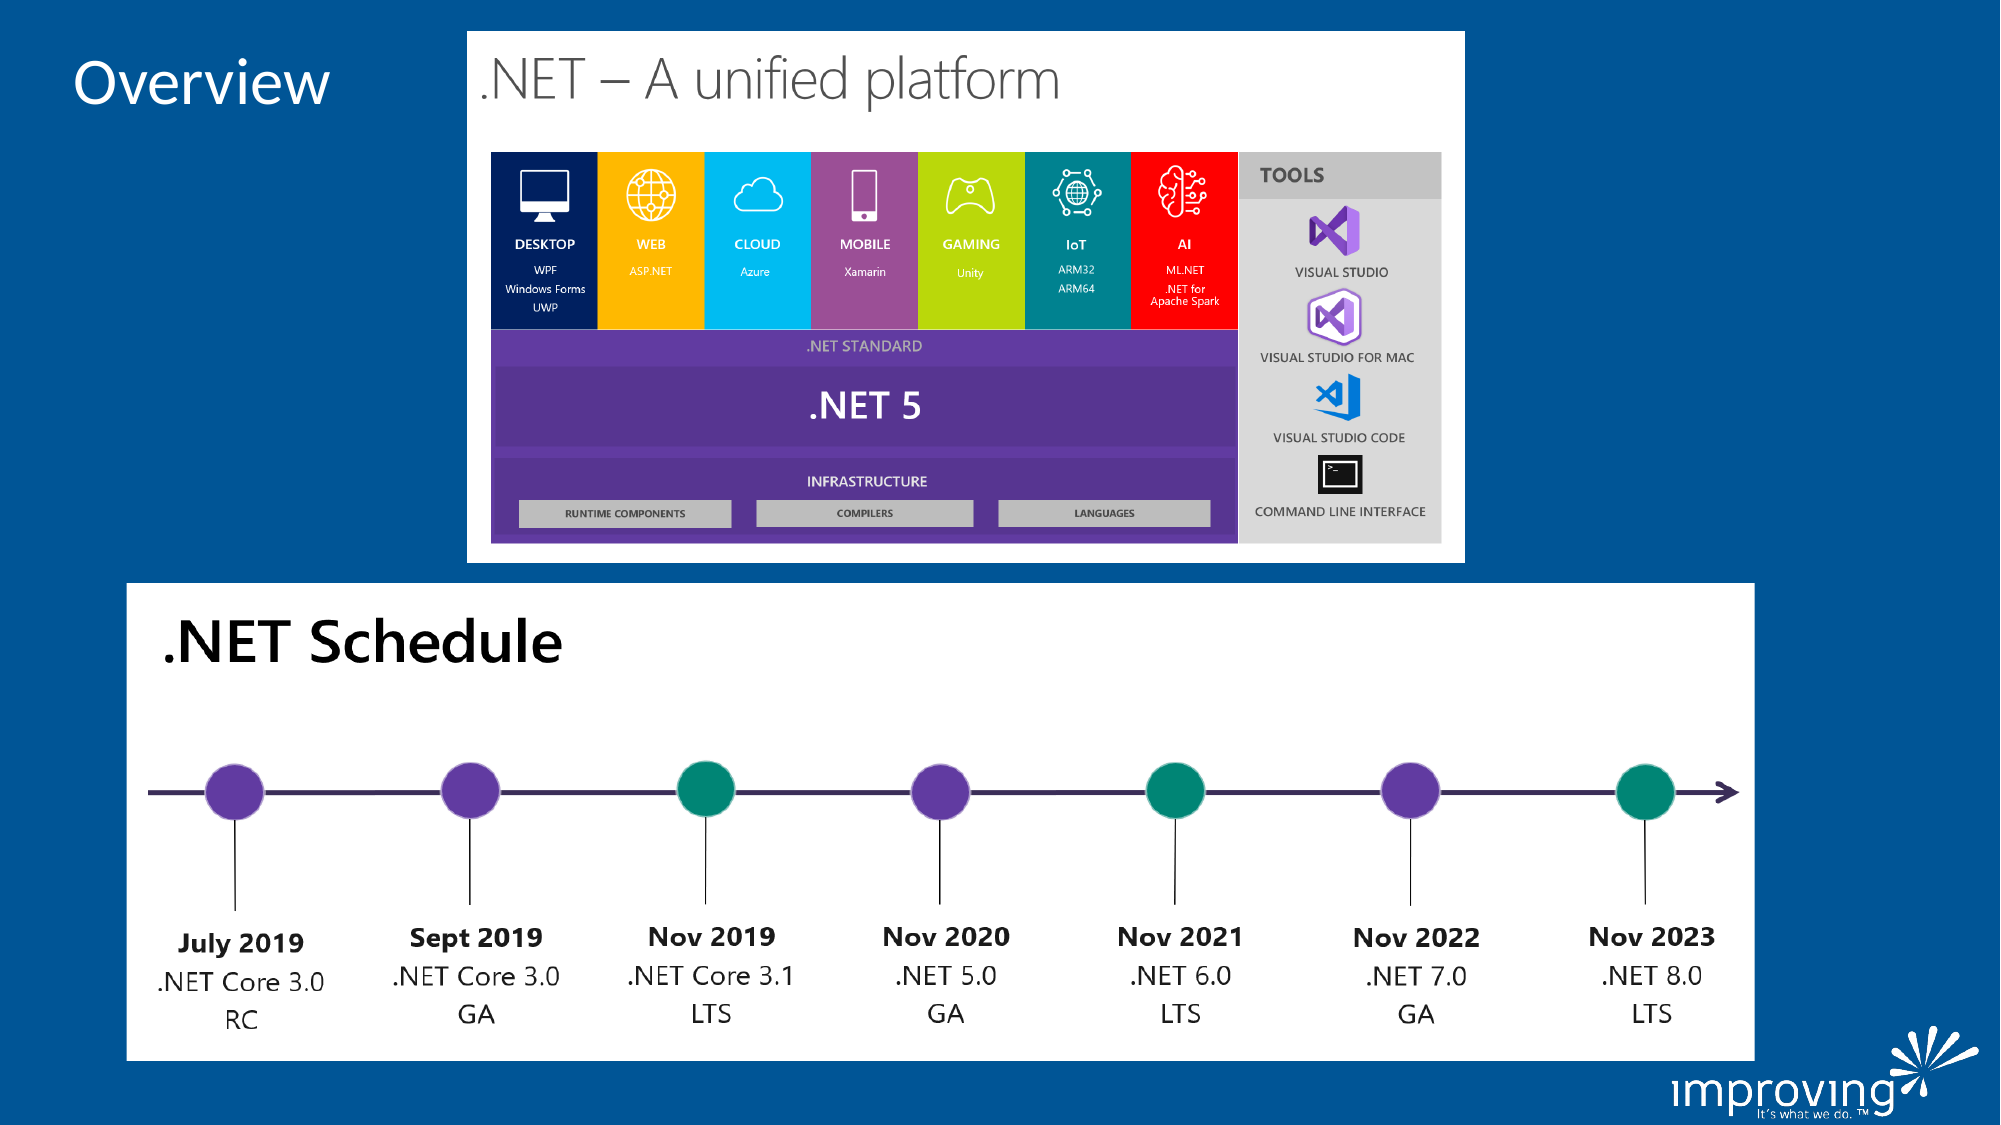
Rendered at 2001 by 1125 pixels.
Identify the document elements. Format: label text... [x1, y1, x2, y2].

picture [467, 31, 1465, 563]
text_box Overview [59, 31, 467, 126]
picture [126, 583, 2000, 1125]
